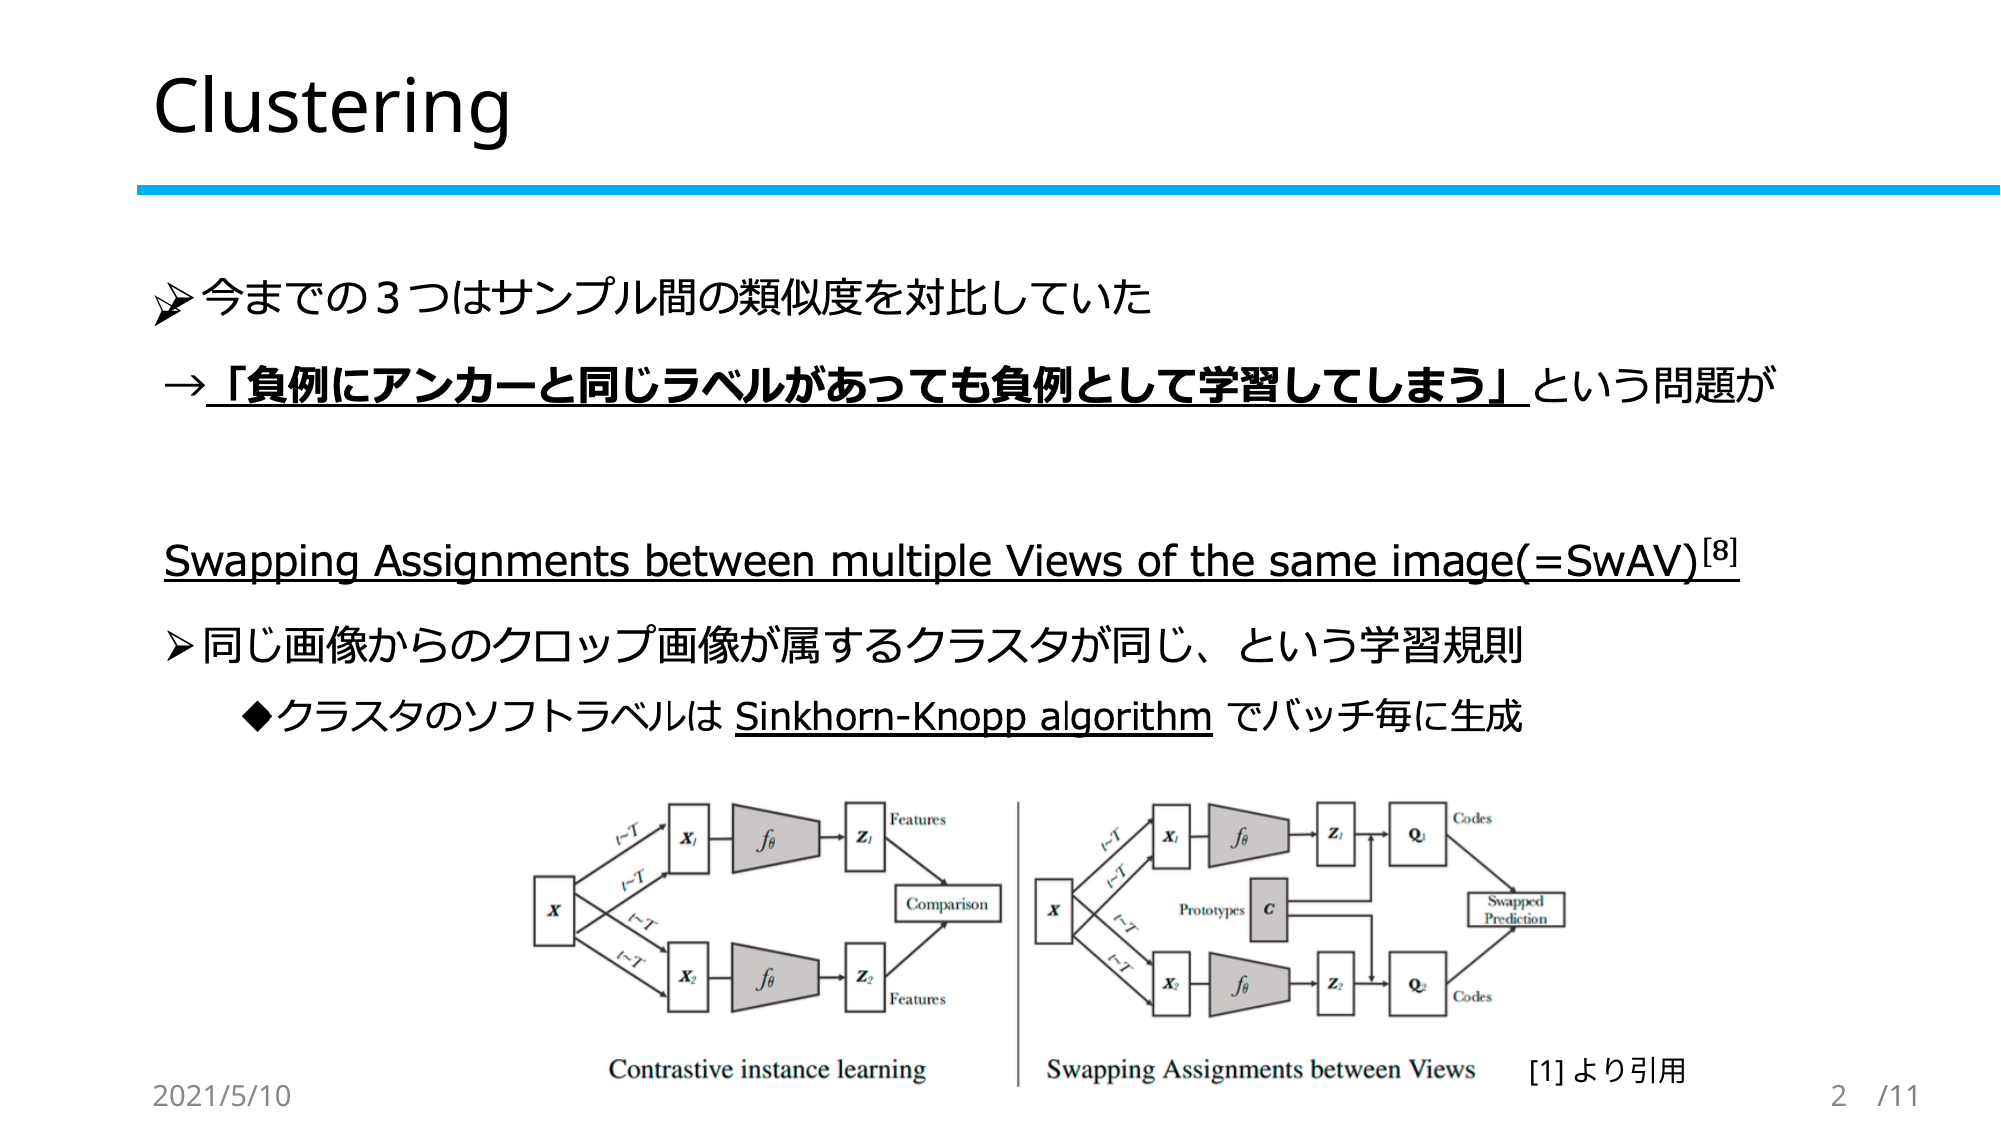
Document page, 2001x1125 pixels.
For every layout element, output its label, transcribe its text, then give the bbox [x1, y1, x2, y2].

title Clustering [137, 0, 1863, 218]
slide_number 2 [1412, 1065, 1863, 1125]
list [137, 259, 1863, 1014]
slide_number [137, 1065, 588, 1125]
picture [520, 760, 1583, 1096]
text_box [1]より引用 [1588, 1044, 1718, 1095]
